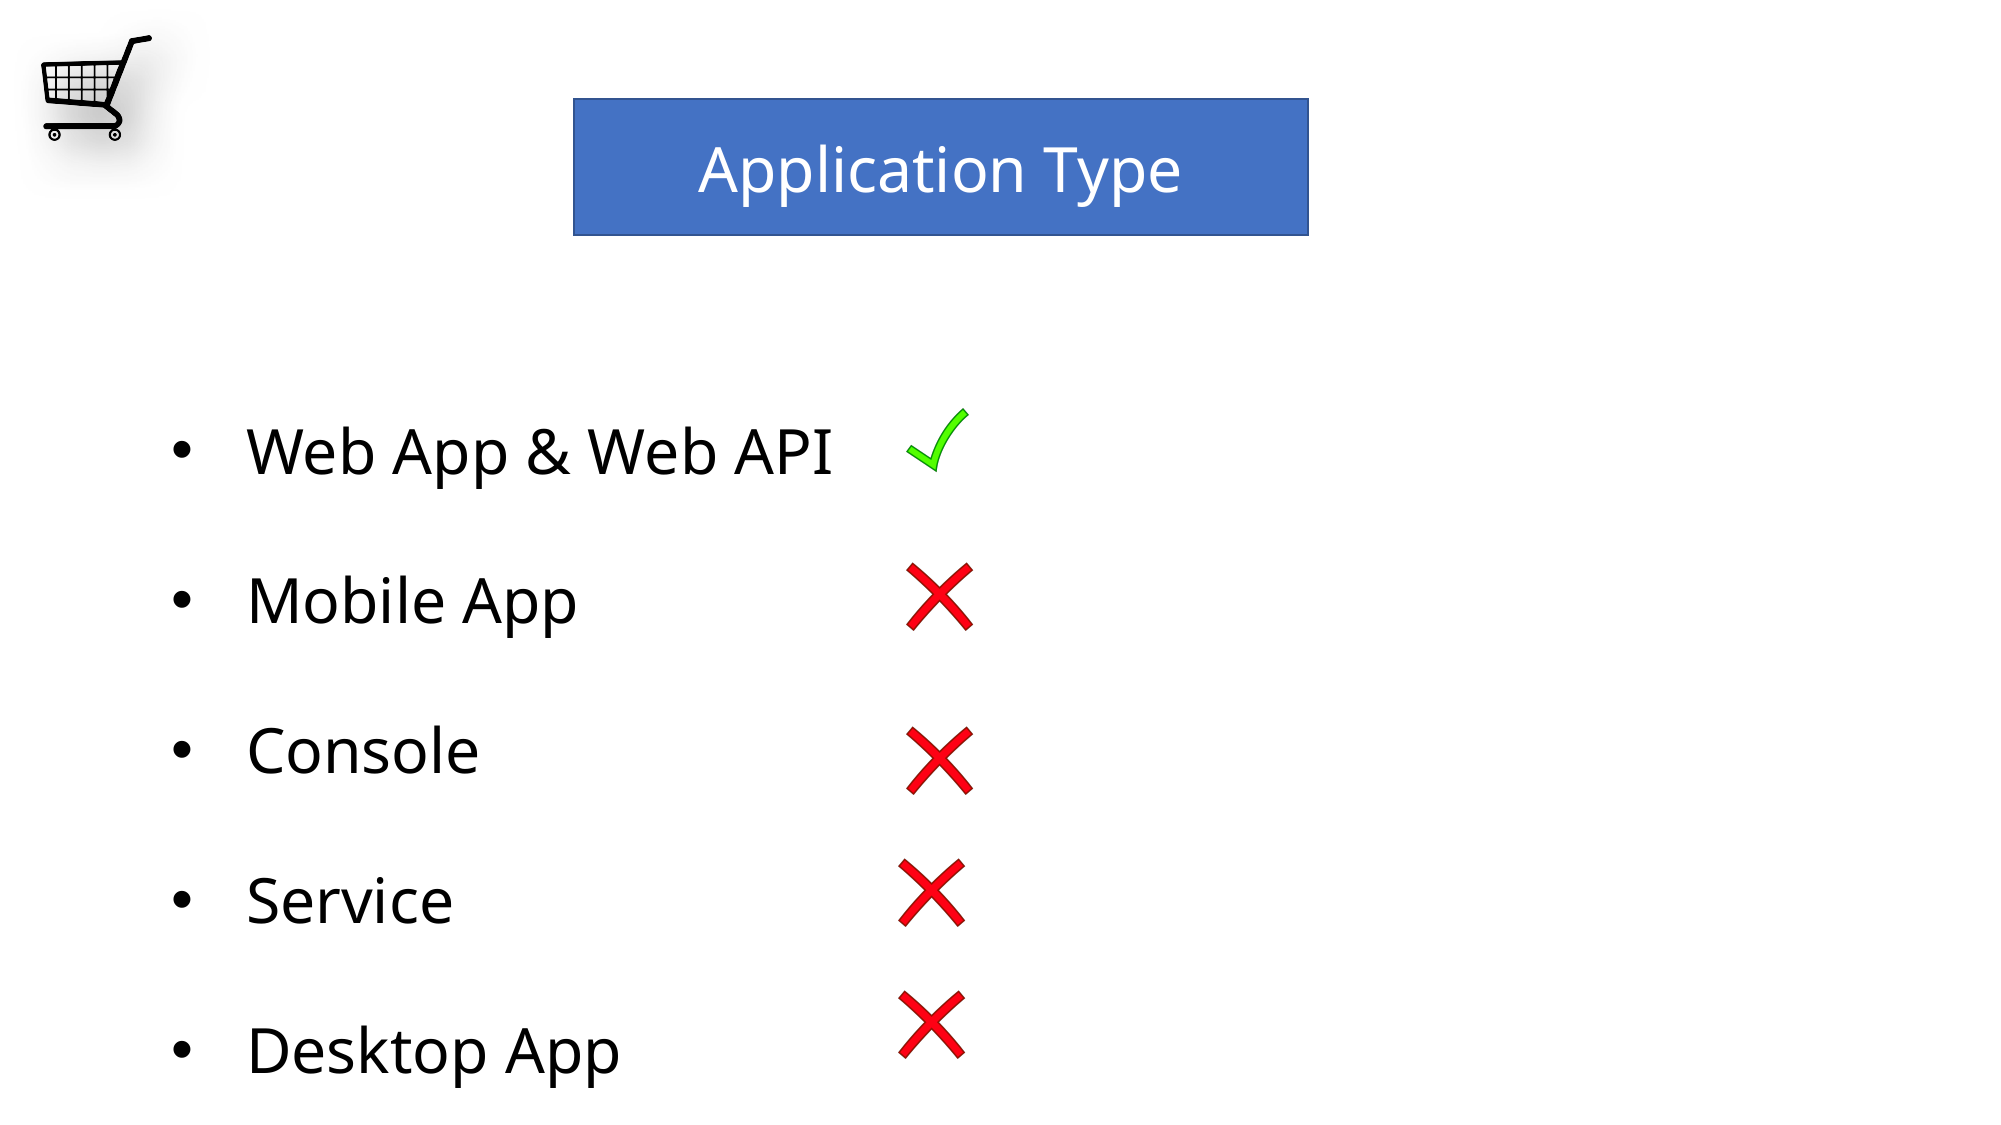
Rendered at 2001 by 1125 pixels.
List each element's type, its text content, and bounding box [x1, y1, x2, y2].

picture [906, 723, 976, 795]
picture [906, 559, 976, 631]
picture [906, 408, 976, 474]
picture [897, 987, 968, 1059]
picture [41, 35, 152, 141]
text_box Application Type [573, 98, 1309, 236]
text_box Web App & Web API Mobile App Console Service Desktop App [156, 329, 1428, 1094]
picture [897, 855, 968, 927]
